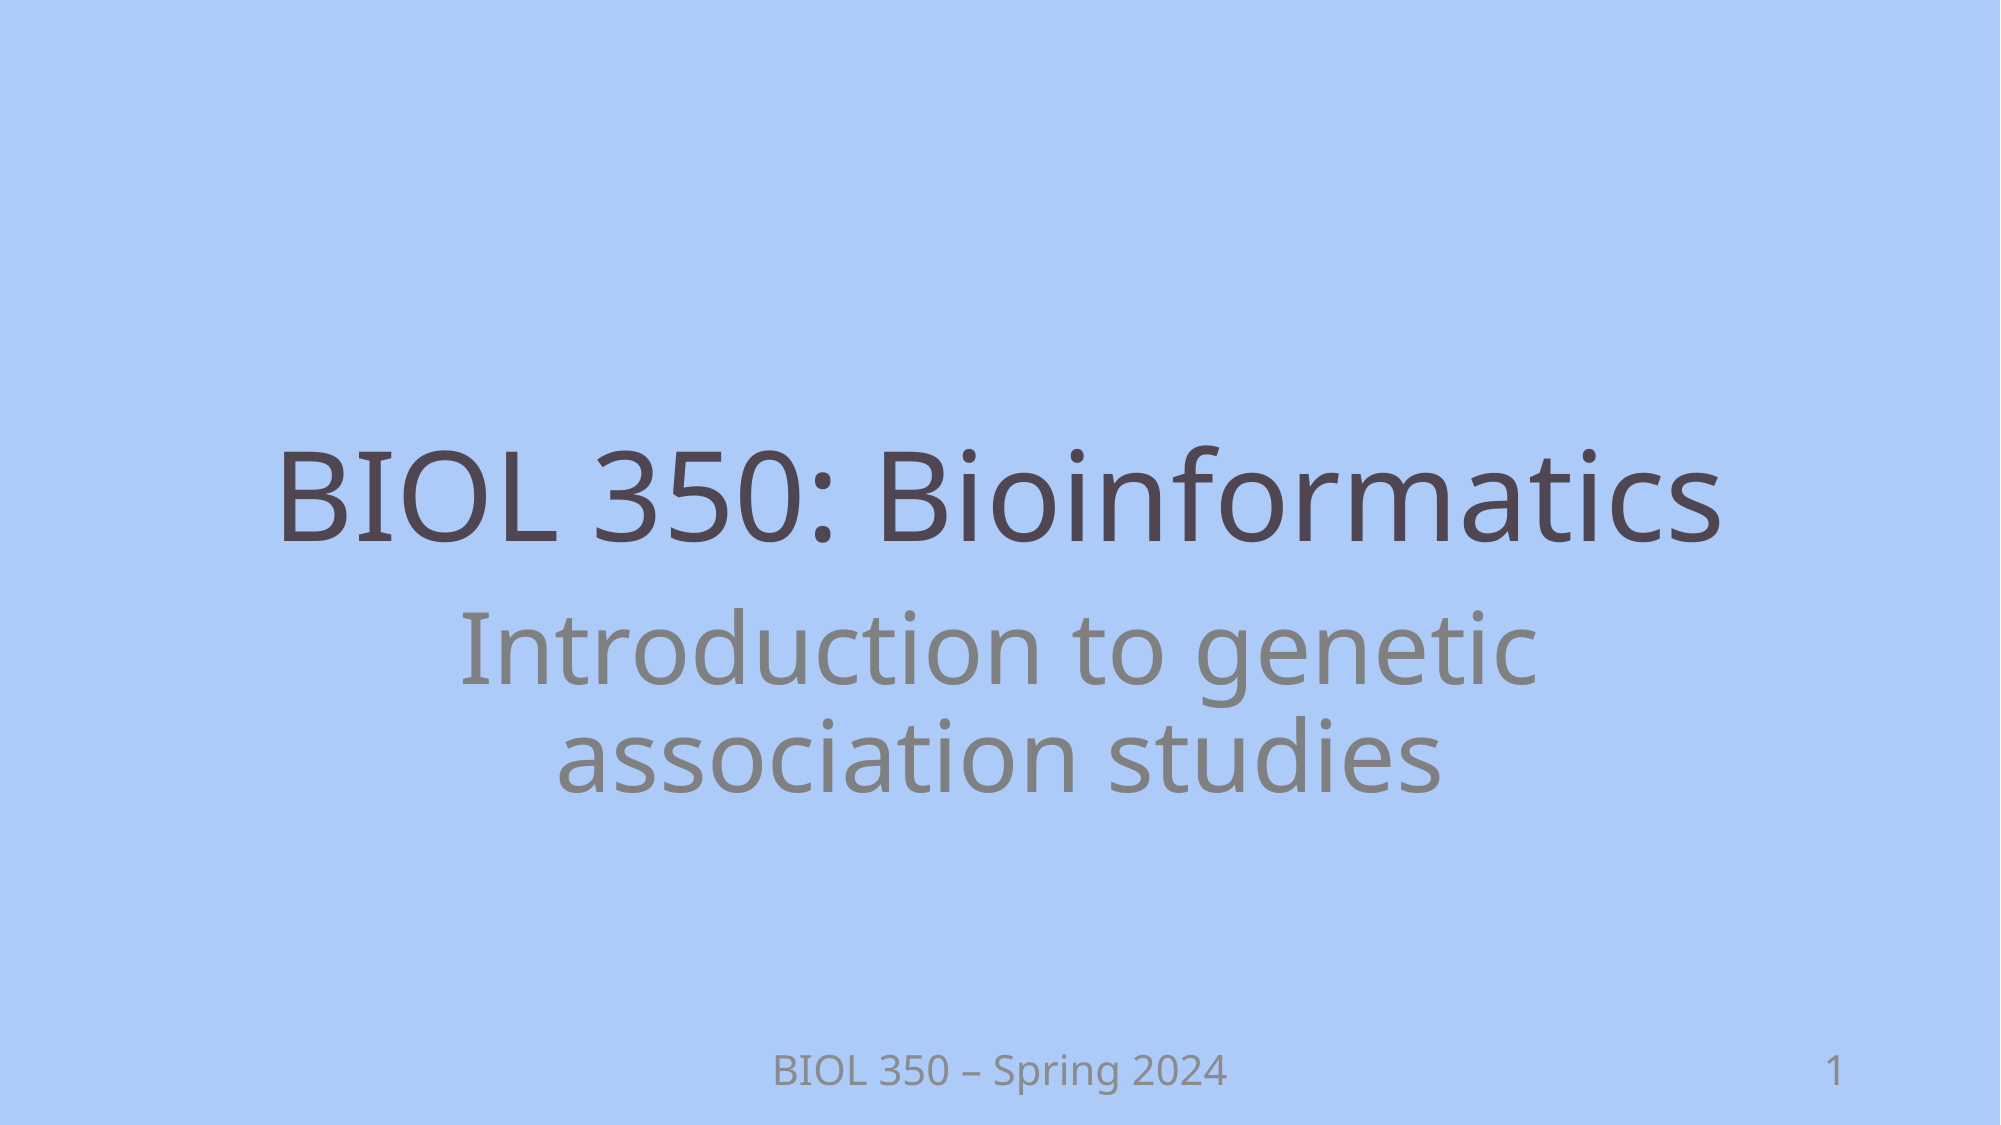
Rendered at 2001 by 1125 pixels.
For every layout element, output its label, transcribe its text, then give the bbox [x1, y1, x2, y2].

title BIOL 350: Bioinformatics [249, 184, 1750, 576]
footer BIOL 350 – Spring 2024 [662, 1042, 1338, 1103]
slide_number 1 [1412, 1042, 1863, 1103]
subtitle Introduction to genetic association studies [249, 590, 1750, 863]
